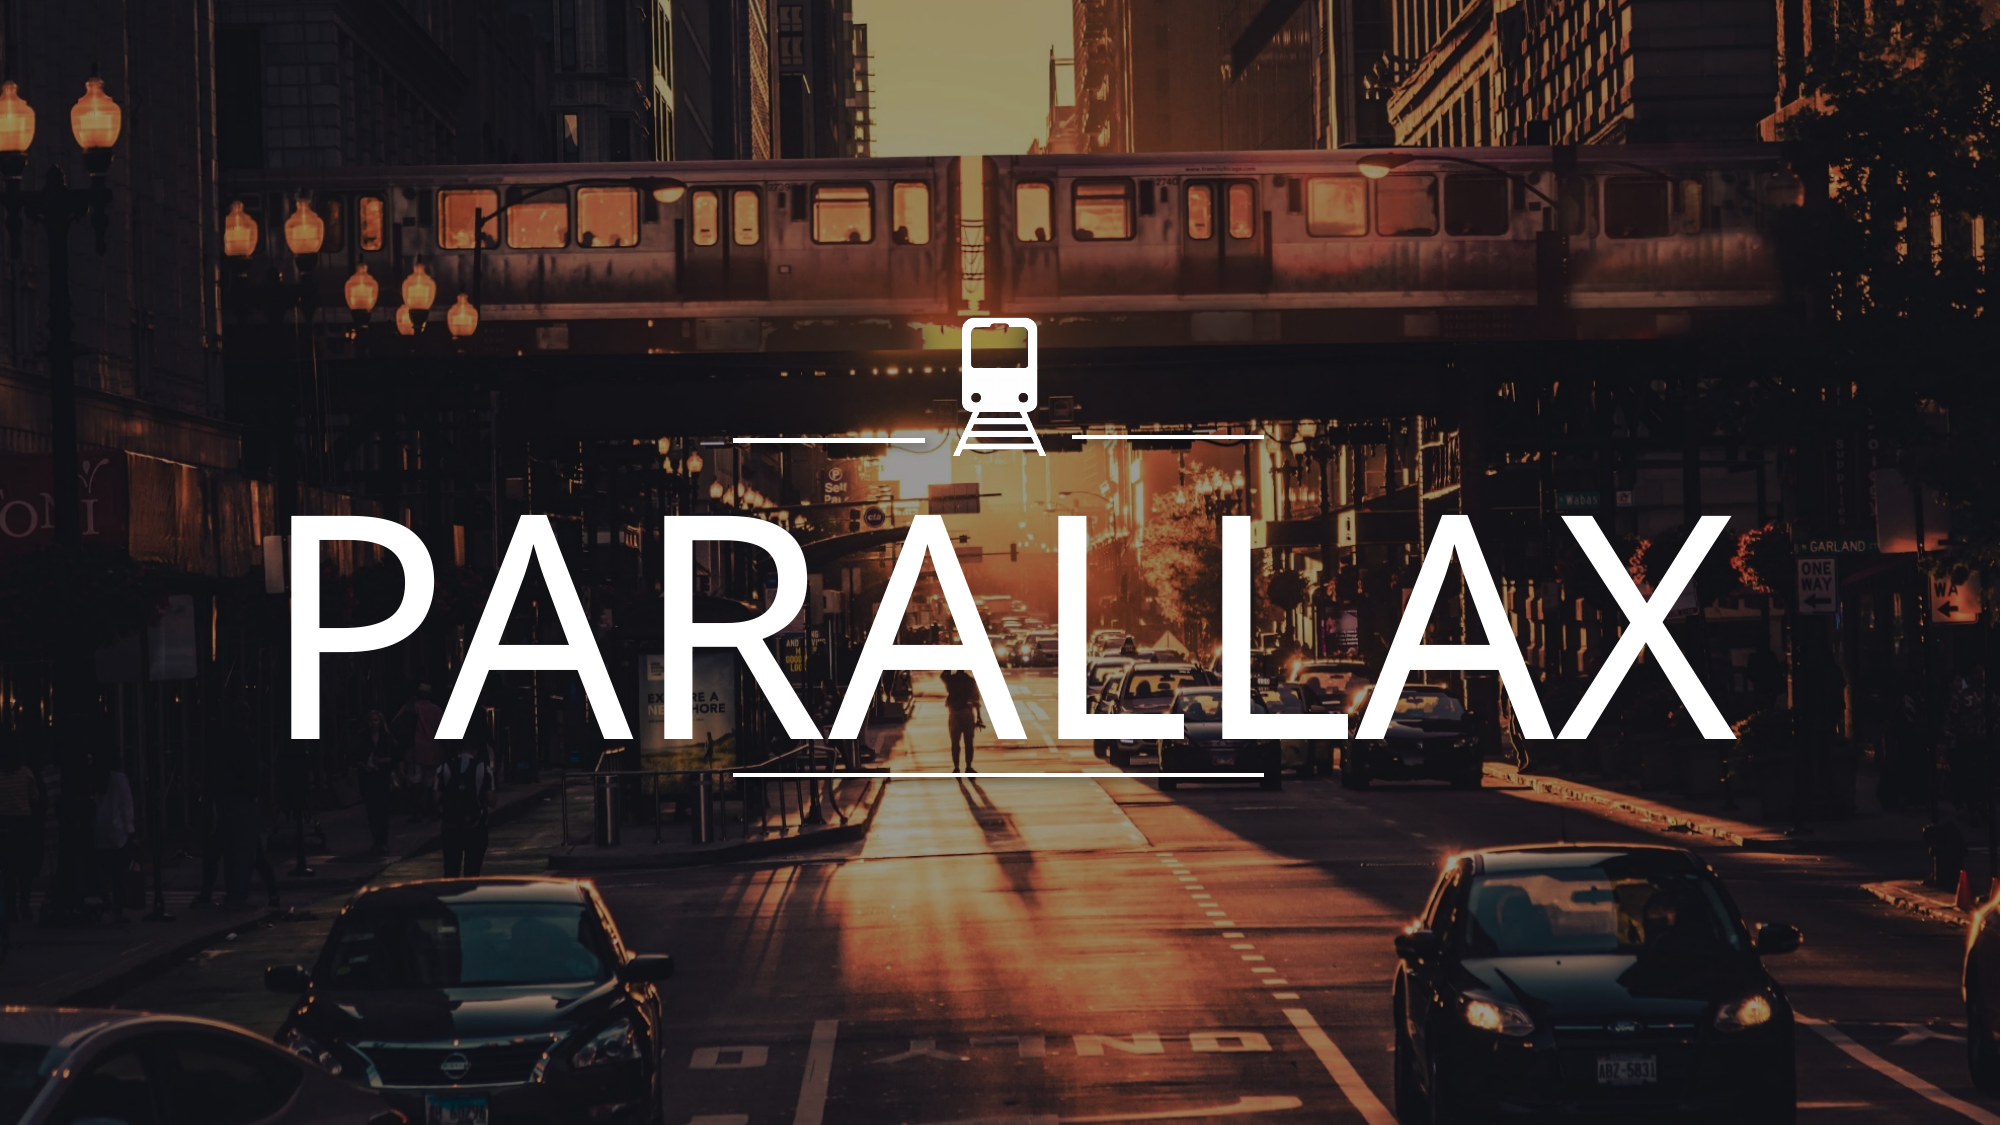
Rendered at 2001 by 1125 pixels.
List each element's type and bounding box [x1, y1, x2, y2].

text_box [0, 311, 2000, 1125]
picture [0, 0, 2000, 311]
